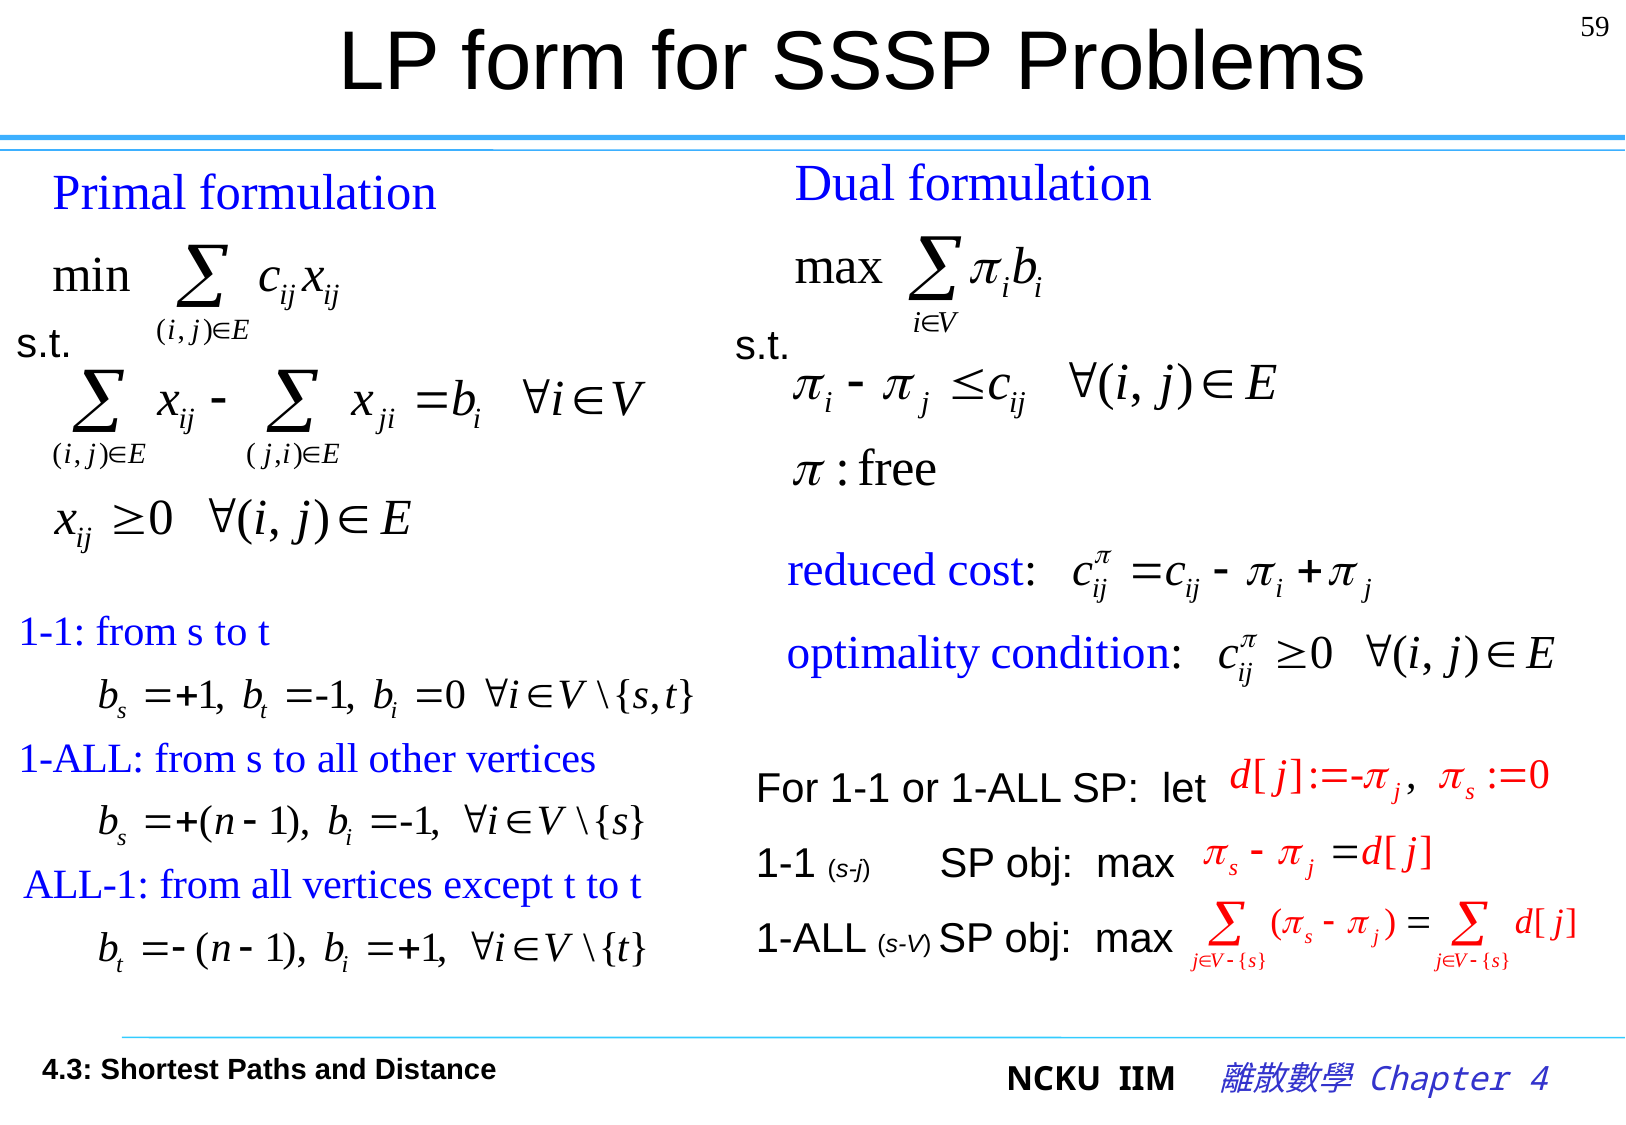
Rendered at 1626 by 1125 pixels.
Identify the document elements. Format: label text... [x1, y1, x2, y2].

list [44, 164, 659, 563]
text_box s.t. [1, 308, 39, 374]
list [786, 150, 1291, 499]
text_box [16, 606, 702, 983]
text_box 4.3: Shortest Paths and Distance [27, 1043, 512, 1093]
title LP form for SSSP Problems [216, 0, 1490, 113]
slide_number 59 [1490, 0, 1625, 75]
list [779, 531, 1566, 698]
text_box s.t. [720, 310, 781, 375]
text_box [739, 728, 1584, 979]
